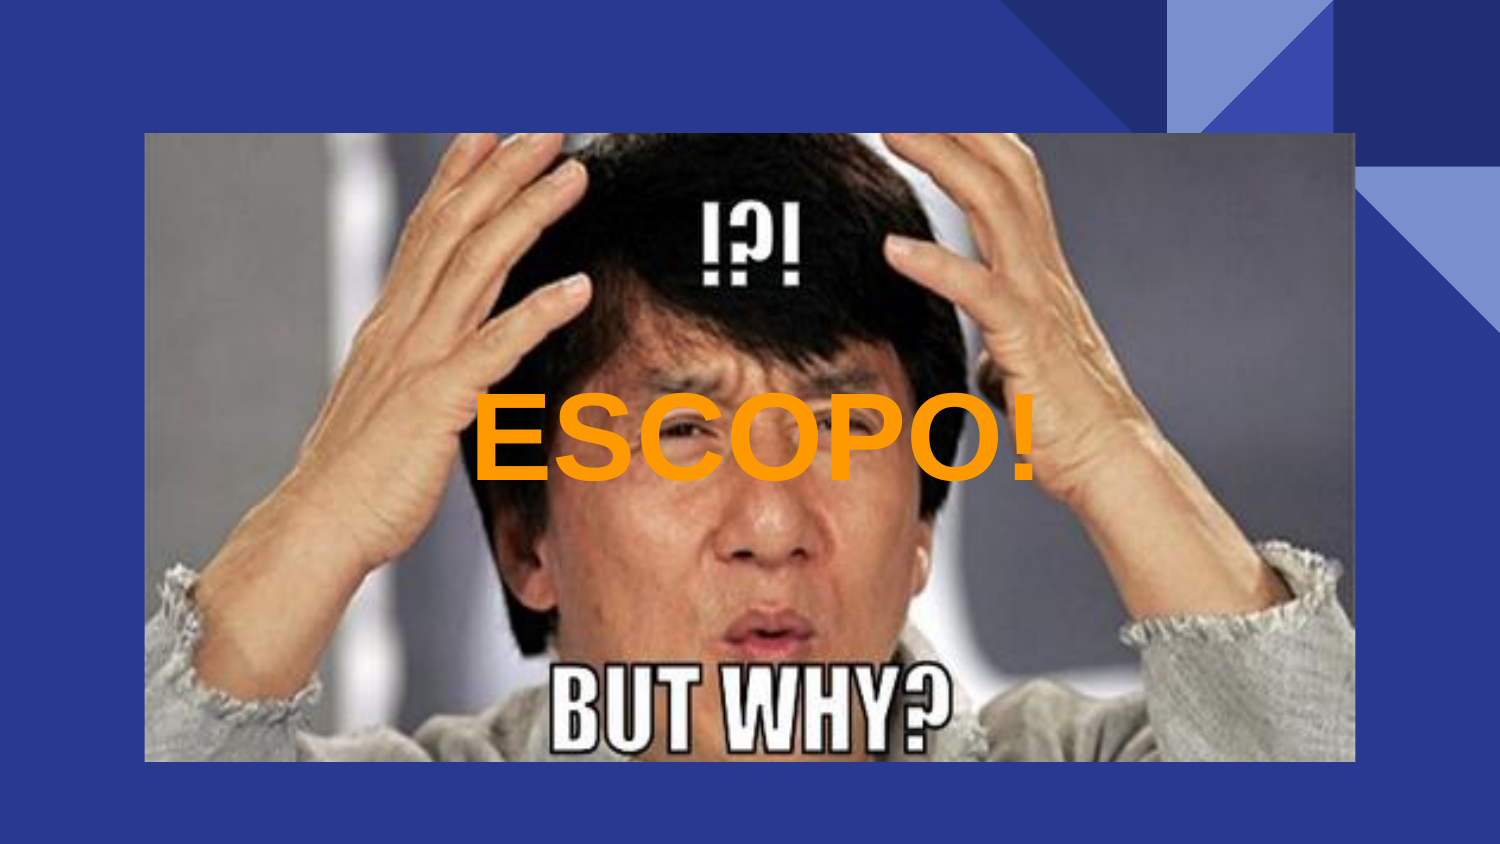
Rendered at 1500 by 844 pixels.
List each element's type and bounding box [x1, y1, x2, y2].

picture [144, 133, 1356, 763]
